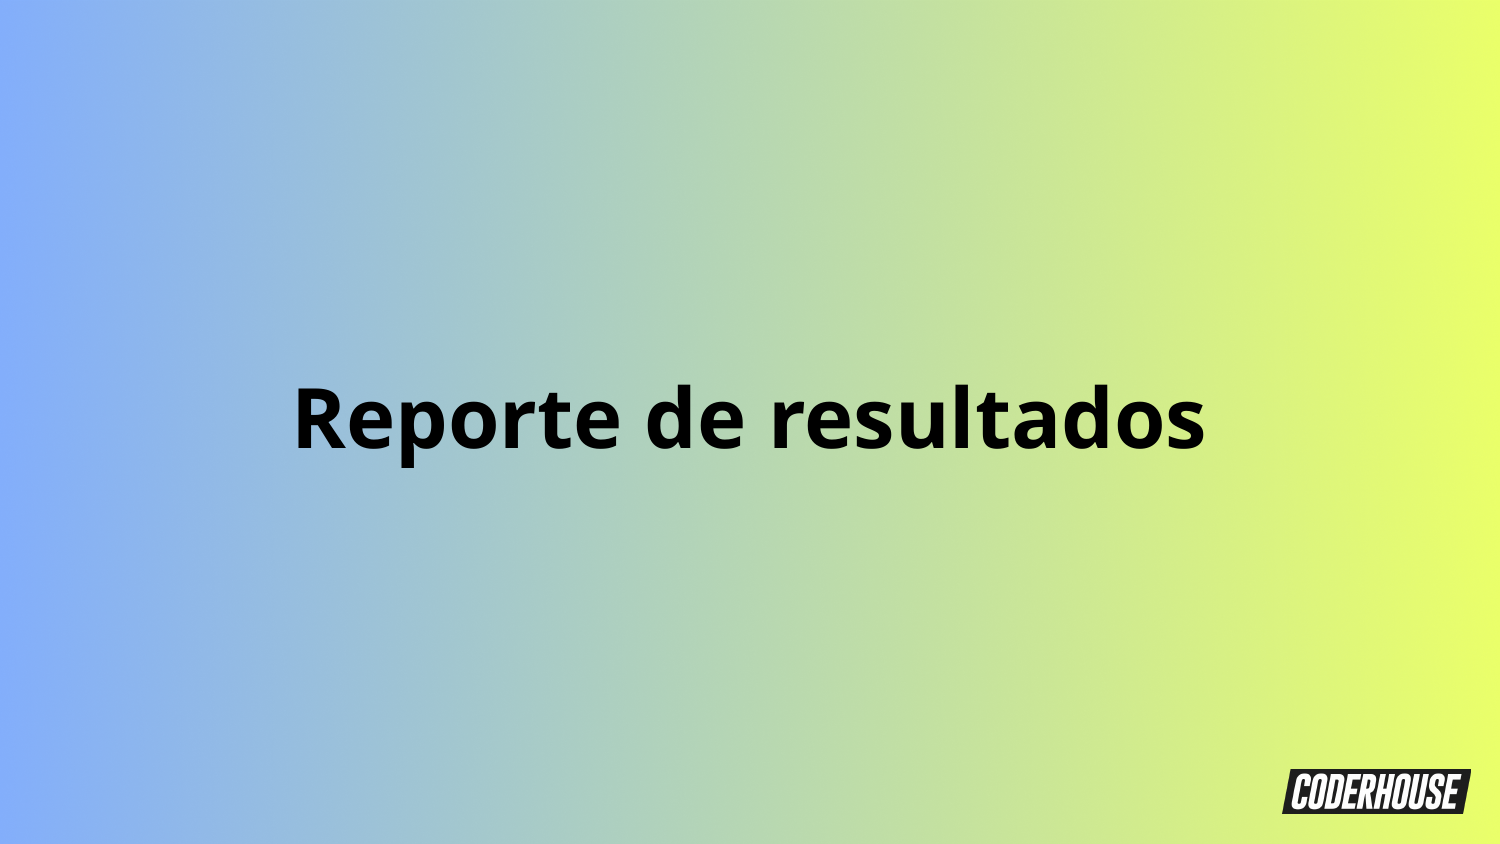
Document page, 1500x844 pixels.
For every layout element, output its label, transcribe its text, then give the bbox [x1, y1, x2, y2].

picture [0, 0, 1500, 844]
text_box Reporte de resultados [239, 361, 1261, 482]
